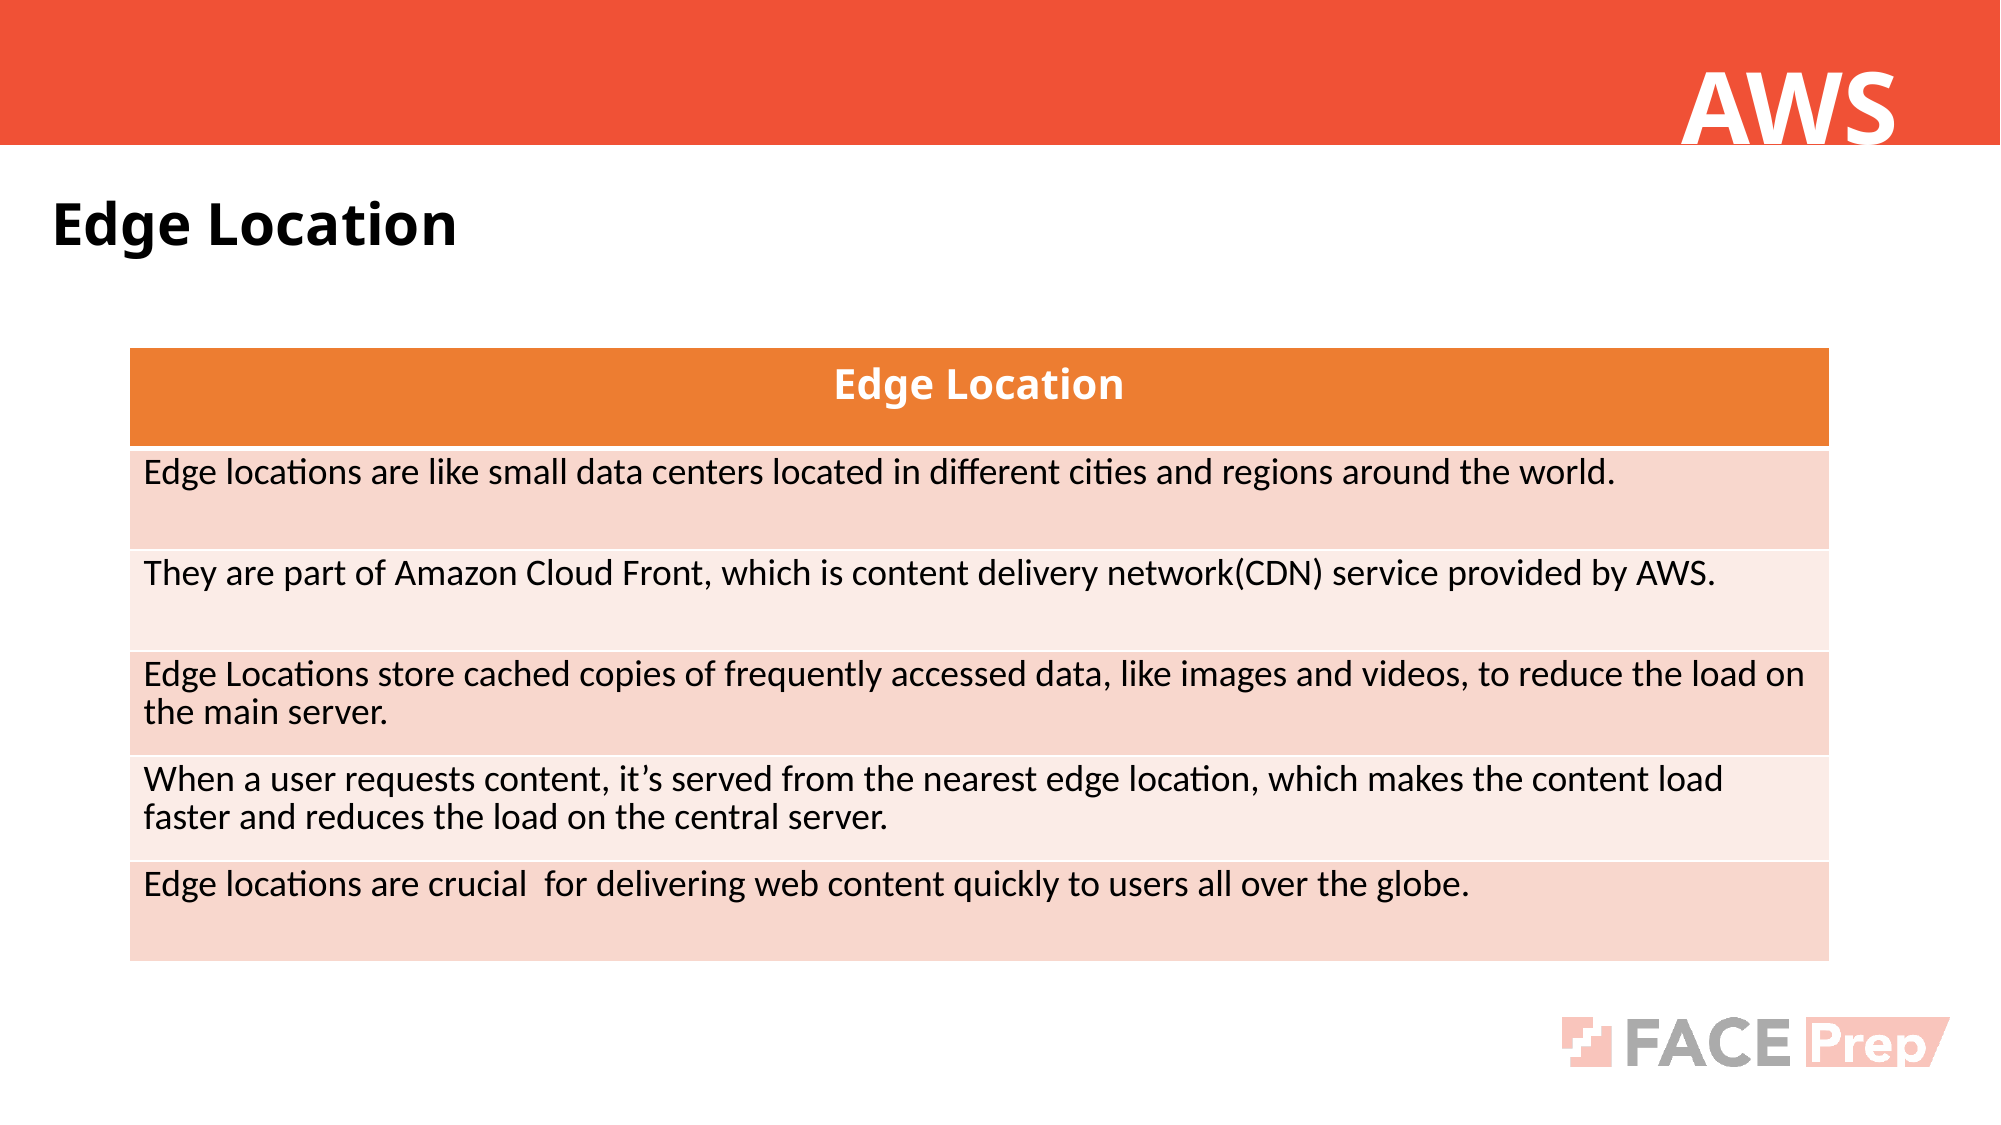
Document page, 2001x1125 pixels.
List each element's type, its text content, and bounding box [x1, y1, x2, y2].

table_cell When a user requests content, it’s served from the nearest edge location, which makes the content load faster and reduces the load on the central server. [130, 757, 1829, 860]
table_cell Edge locations are like small data centers located in different cities and regions around the world. [130, 451, 1829, 549]
table_cell They are part of Amazon Cloud Front, which is content delivery network(CDN) service provided by AWS. [130, 551, 1829, 650]
text_box AWS [638, 37, 1914, 173]
table_cell Edge Locations store cached copies of frequently accessed data, like images and videos, to reduce the load on the main server. [130, 652, 1829, 755]
picture [1562, 1017, 1950, 1067]
text_box Edge Location [36, 179, 1957, 877]
table_header Edge Location [130, 348, 1829, 446]
text_box [0, 1, 2000, 145]
table_cell Edge locations are crucial for delivering web content quickly to users all over the globe. [130, 862, 1829, 961]
